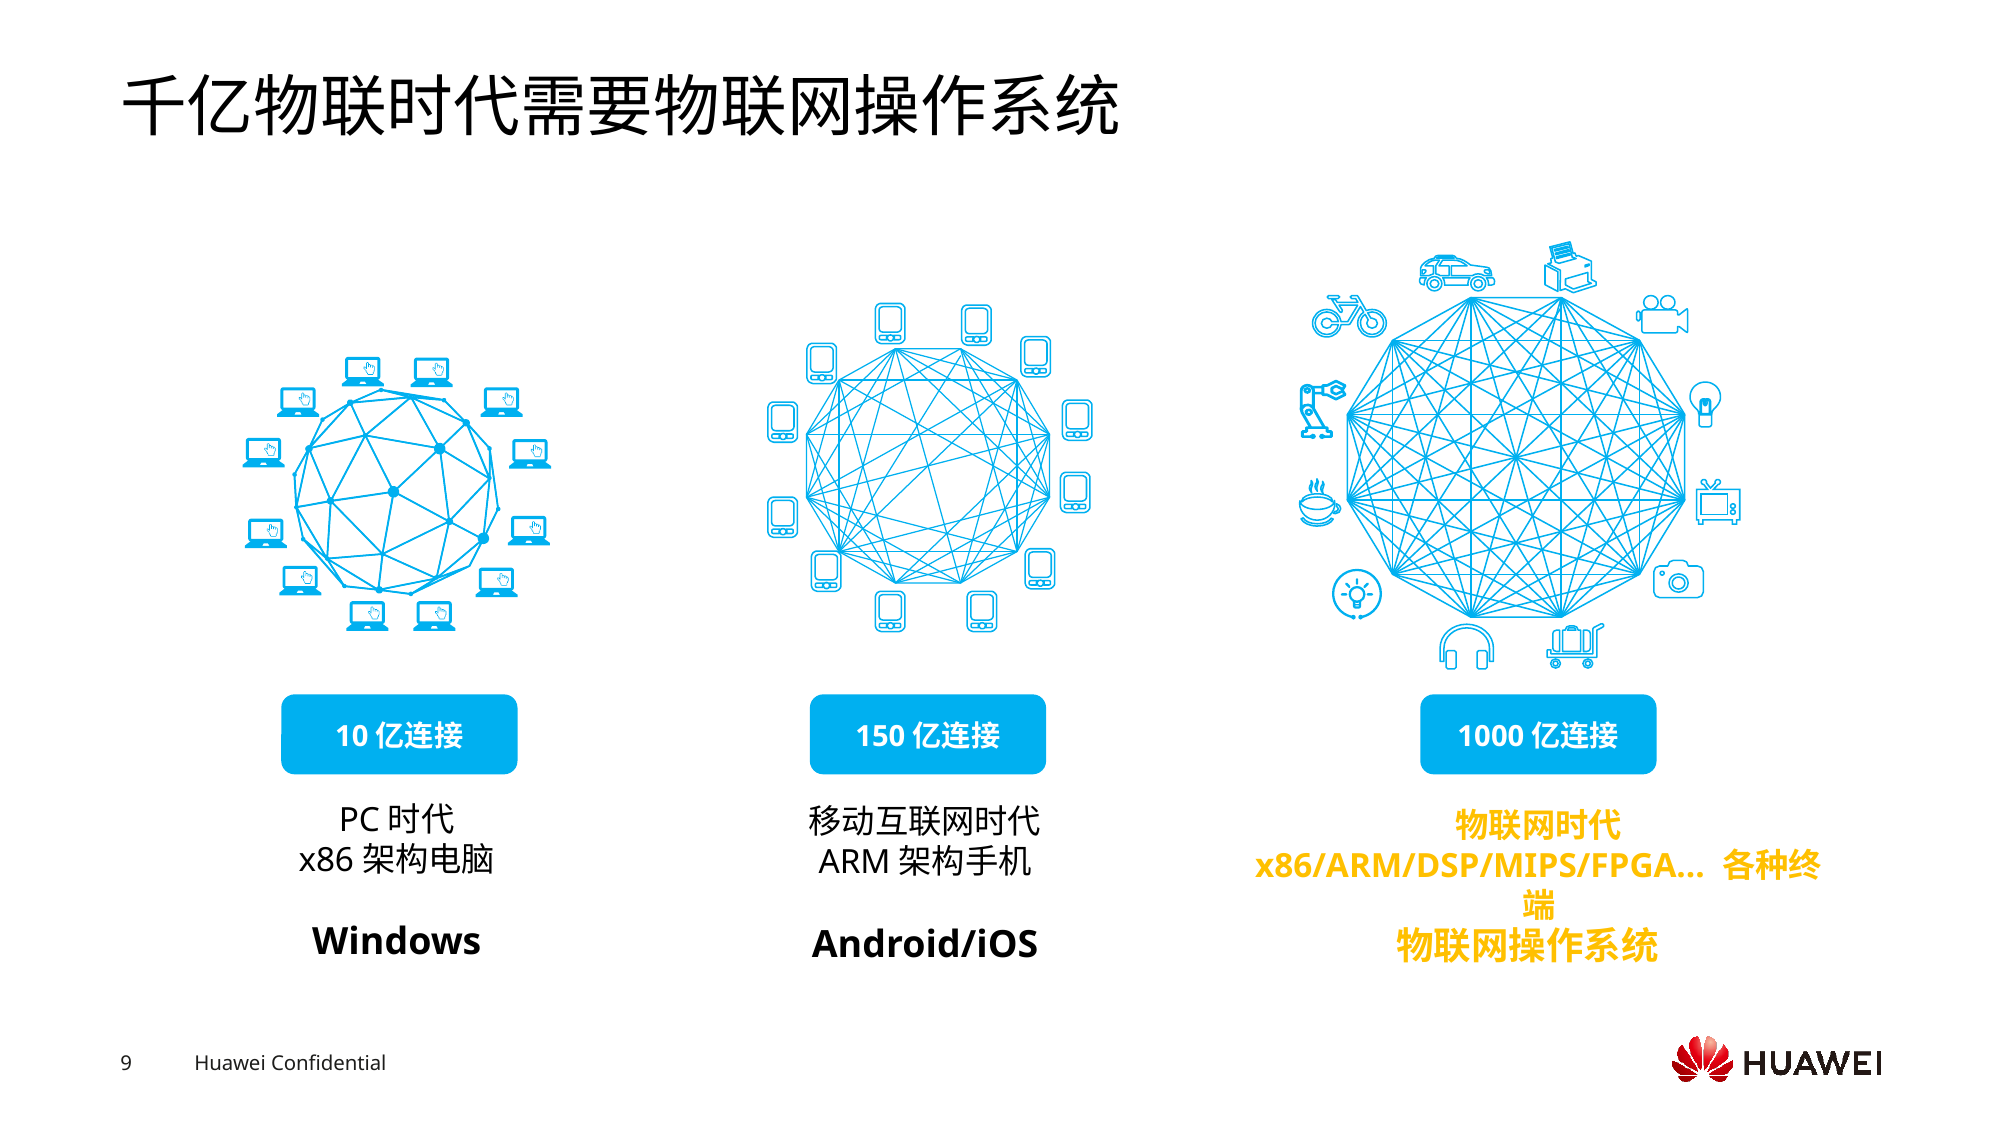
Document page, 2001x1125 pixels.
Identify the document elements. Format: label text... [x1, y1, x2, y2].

text_box 移动互联网时代 ARM架构手机 Android/iOS [781, 793, 1069, 973]
text_box 物联网时代 x86/ARM/DSP/MIPS/FPGA… 各种终端 [1223, 796, 1854, 932]
text_box 10亿连接 [280, 693, 519, 776]
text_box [1299, 379, 1347, 440]
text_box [1299, 241, 1740, 669]
text_box 1000亿连接 [1419, 693, 1658, 776]
picture [1672, 1036, 1881, 1082]
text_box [767, 303, 1092, 632]
title 千亿物联时代需要物联网操作系统 [120, 73, 1880, 155]
text_box PC时代 x86架构电脑 Windows [230, 790, 564, 970]
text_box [242, 356, 551, 631]
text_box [1331, 568, 1382, 620]
text_box 150亿连接 [808, 693, 1048, 776]
text_box 物联网操作系统 [1284, 932, 1771, 986]
